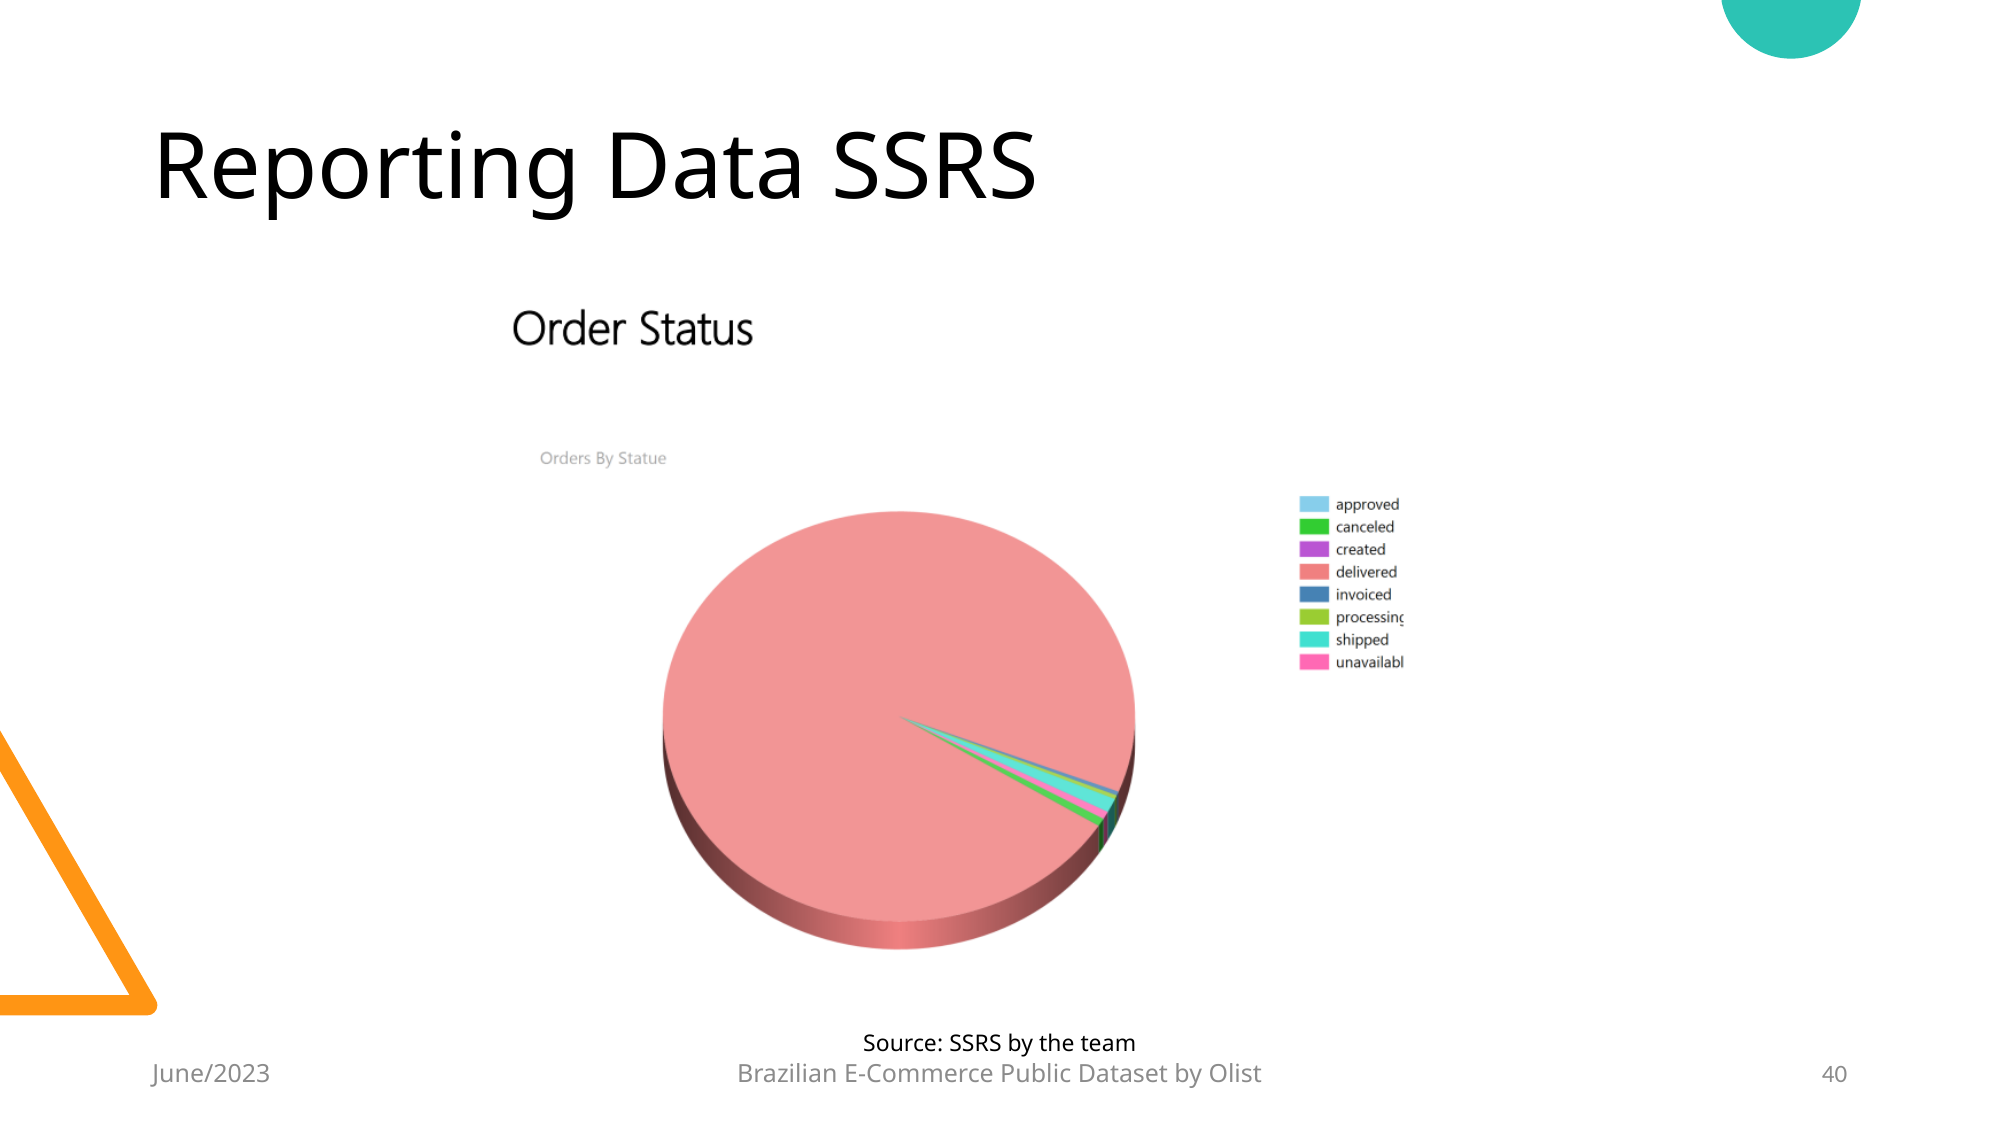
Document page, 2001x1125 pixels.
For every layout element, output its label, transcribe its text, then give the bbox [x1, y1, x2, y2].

picture [485, 286, 1515, 976]
slide_number 40 [1412, 1042, 1863, 1103]
footer Brazilian E-Commerce Public Dataset by Olist [662, 1063, 1338, 1103]
text_box Source: SSRS by the team [439, 1020, 1561, 1063]
slide_number June/2023 [137, 1042, 588, 1103]
title Reporting Data SSRS [137, 59, 1863, 278]
